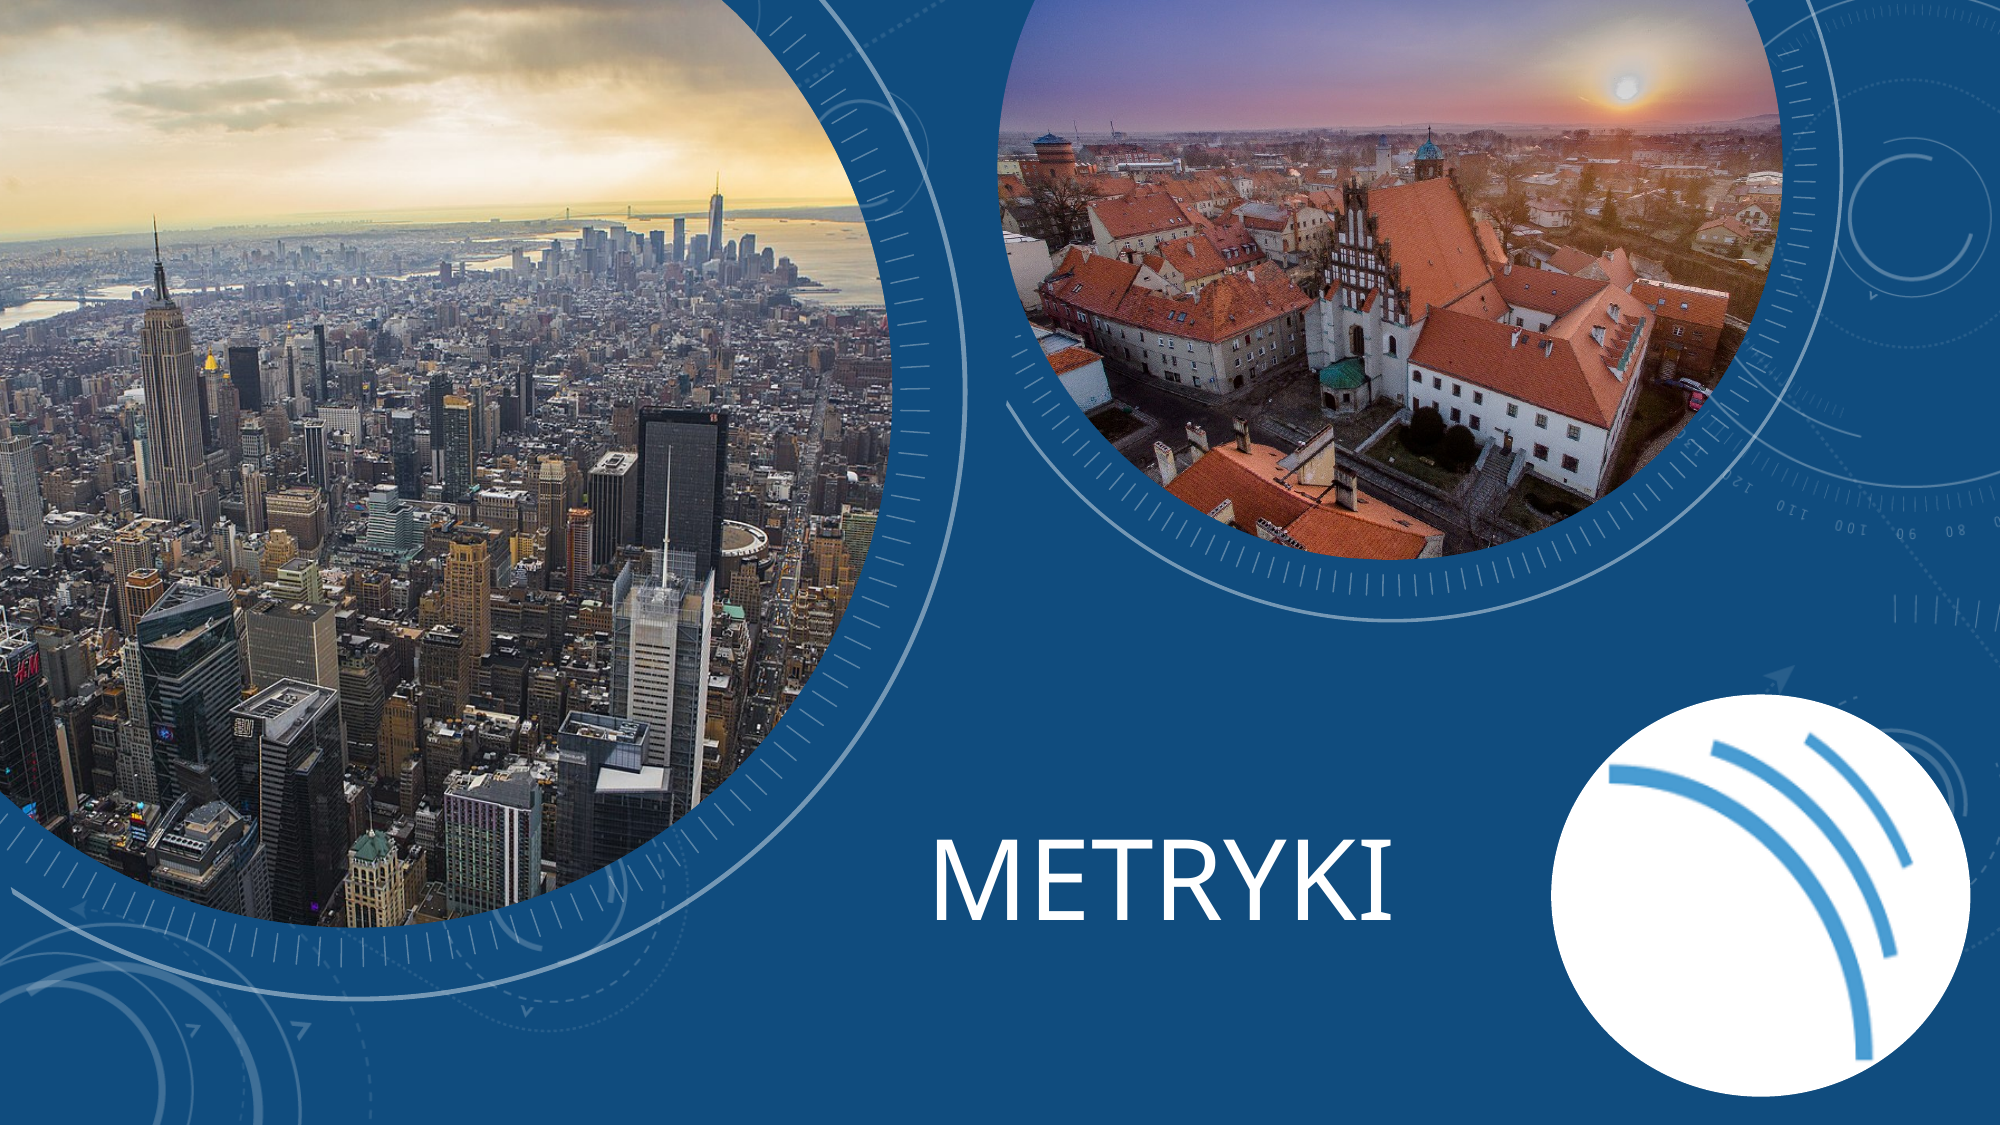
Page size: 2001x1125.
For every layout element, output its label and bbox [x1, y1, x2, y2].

text_box [0, 41, 1003, 978]
picture [0, 0, 2000, 1125]
text_box [1028, 0, 1827, 630]
